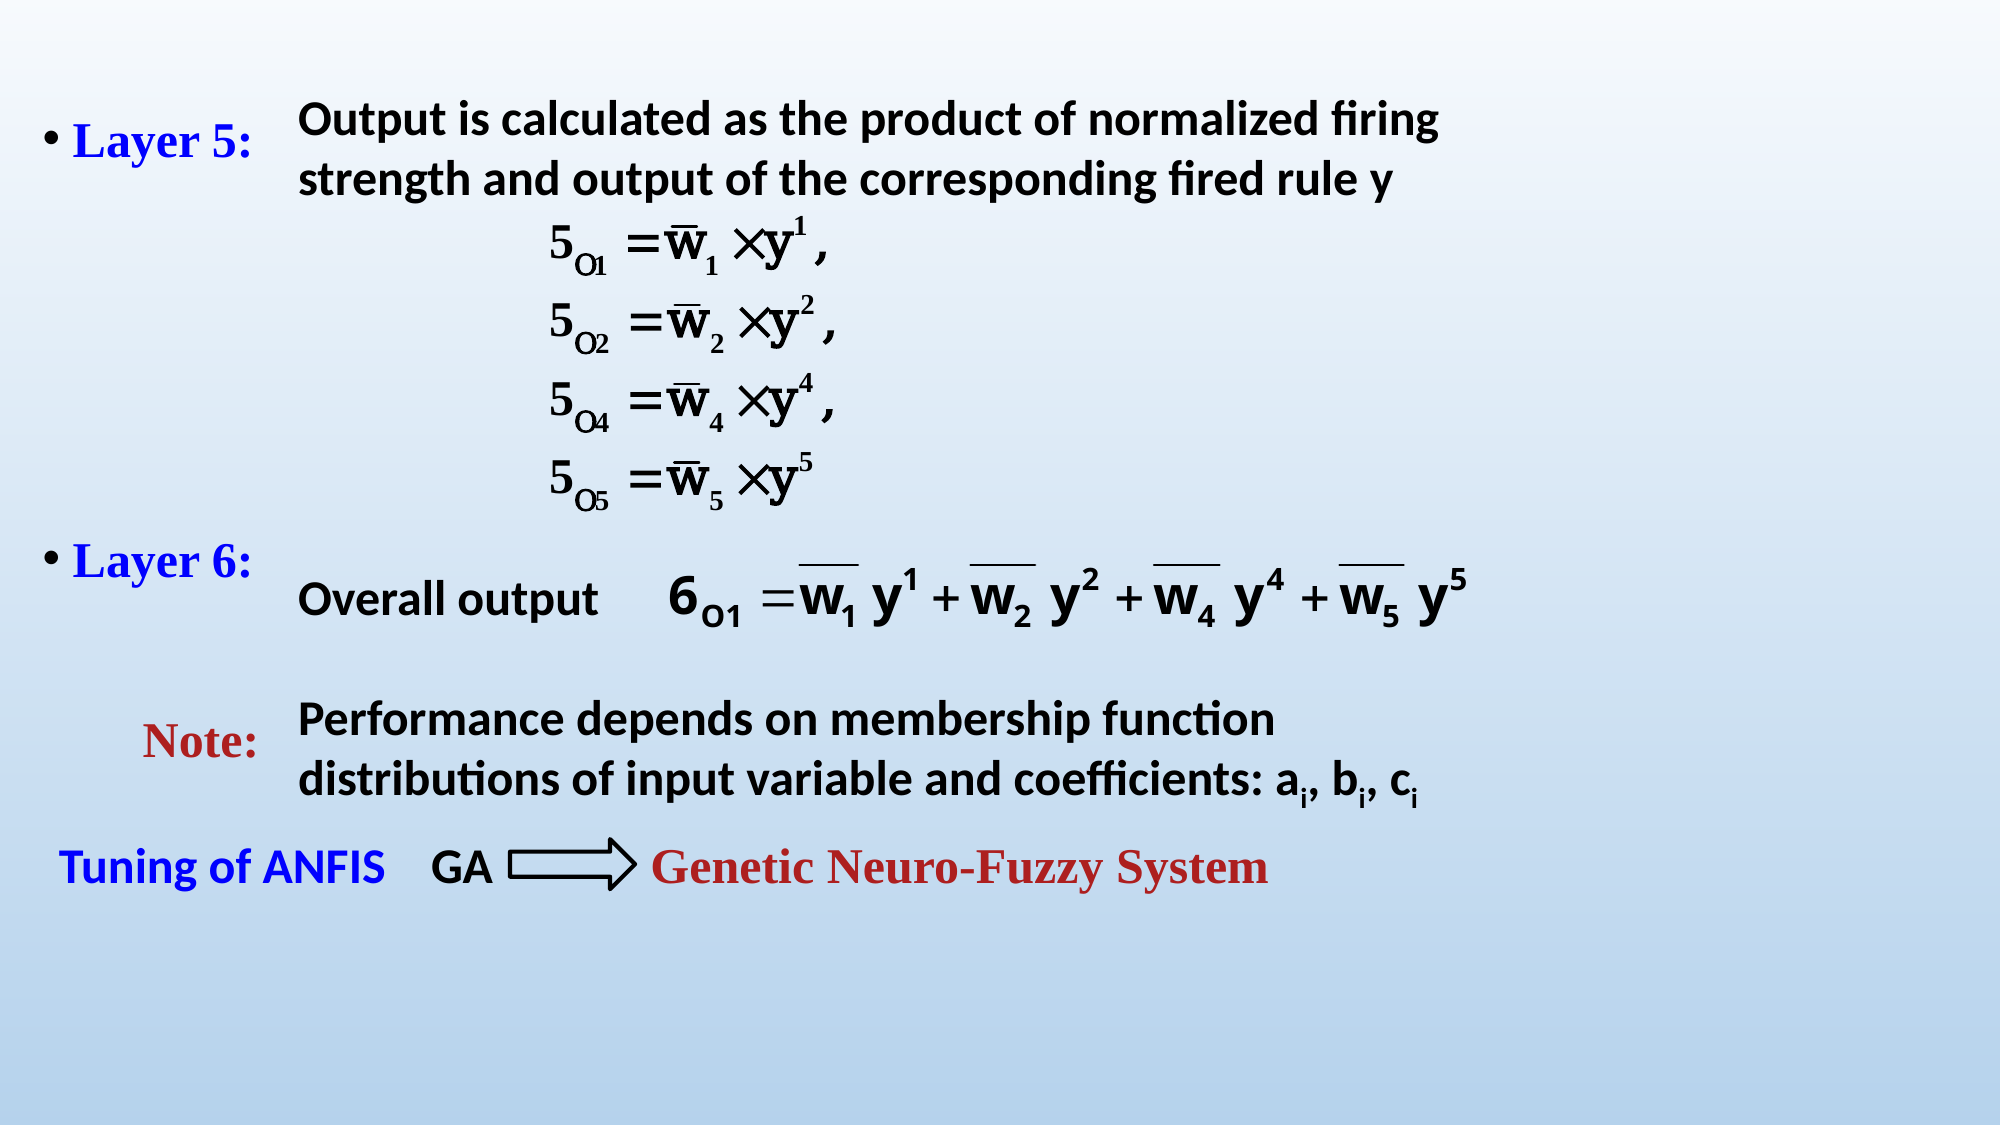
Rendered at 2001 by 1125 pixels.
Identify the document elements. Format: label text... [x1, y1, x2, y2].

text_box [27, 0, 1732, 821]
text_box Tuning of ANFIS GA Genetic Neuro-Fuzzy System [44, 826, 1427, 901]
text_box [510, 839, 636, 890]
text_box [546, 204, 837, 516]
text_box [27, 78, 1514, 821]
